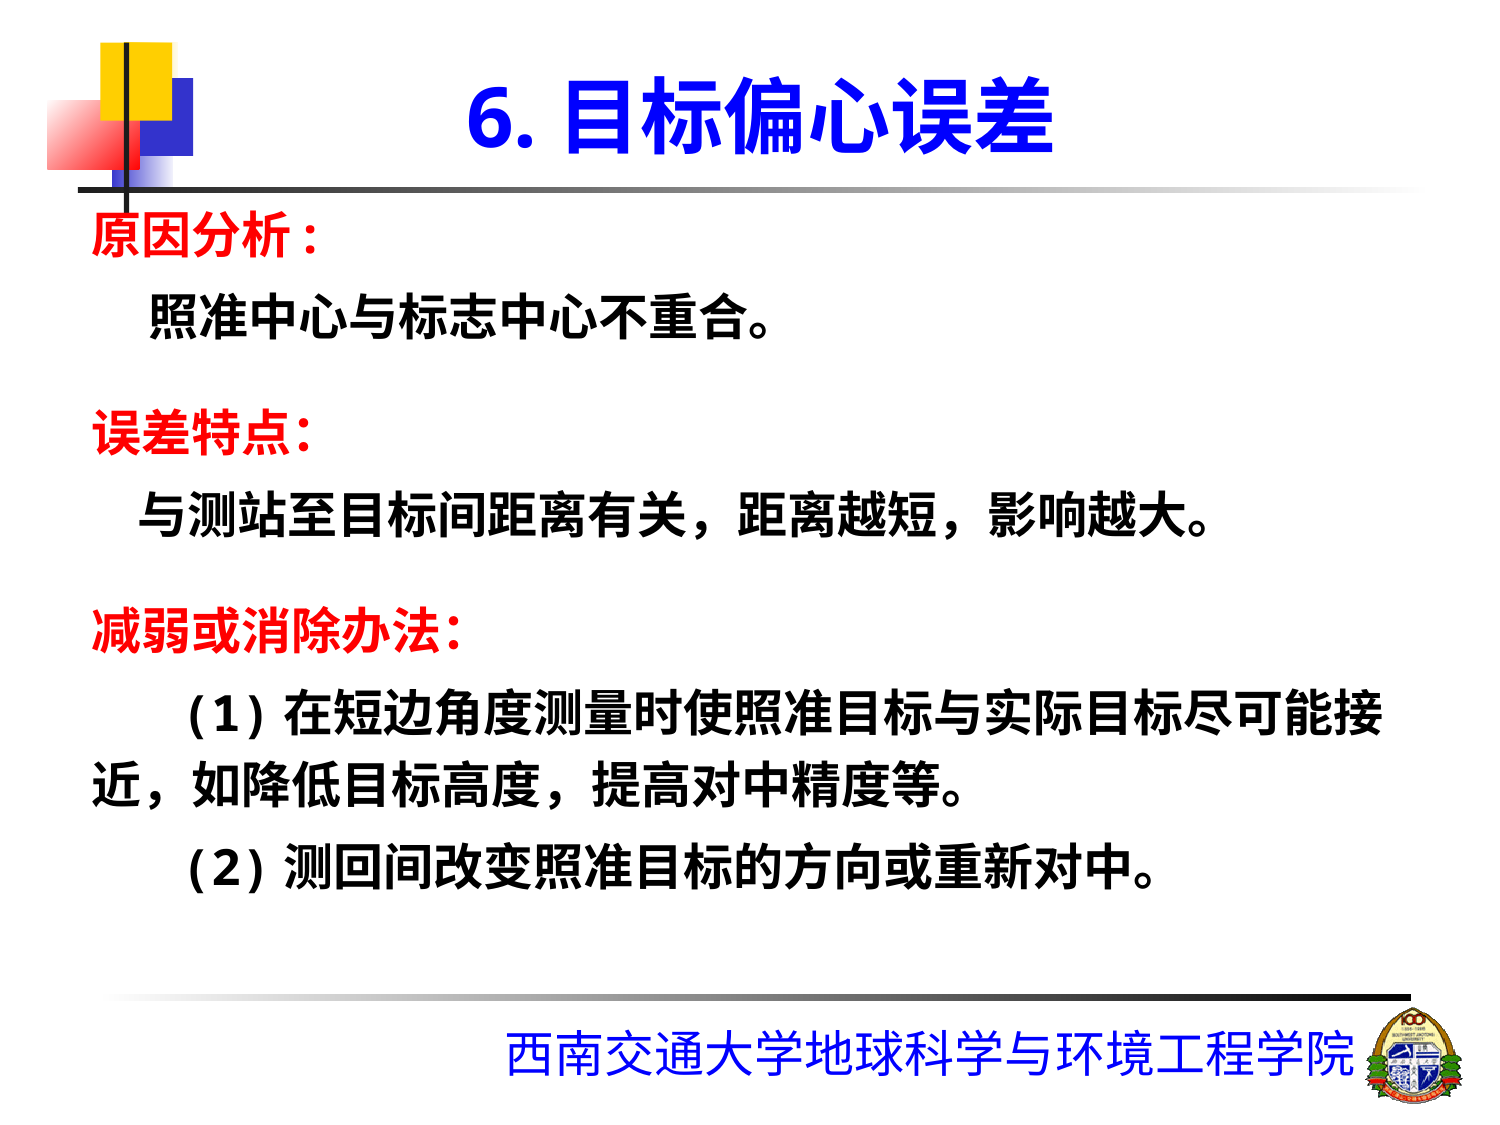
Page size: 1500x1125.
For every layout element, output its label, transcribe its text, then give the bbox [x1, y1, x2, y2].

picture [1364, 1005, 1465, 1106]
title 6.目标偏心误差 [135, 54, 1388, 173]
list 原因分析: 照准中心与标志中心不重合。 误差特点： 与测站至目标间距离有关，距离越短，影响越大。 减弱或消除办法： (1)在短边角度测量时使照准目标与实际目标尽可能接近，如降低目标高度，提高对中精度等。 (2)测回间改变照准目标的方向或重新对中。 [76, 208, 1412, 976]
